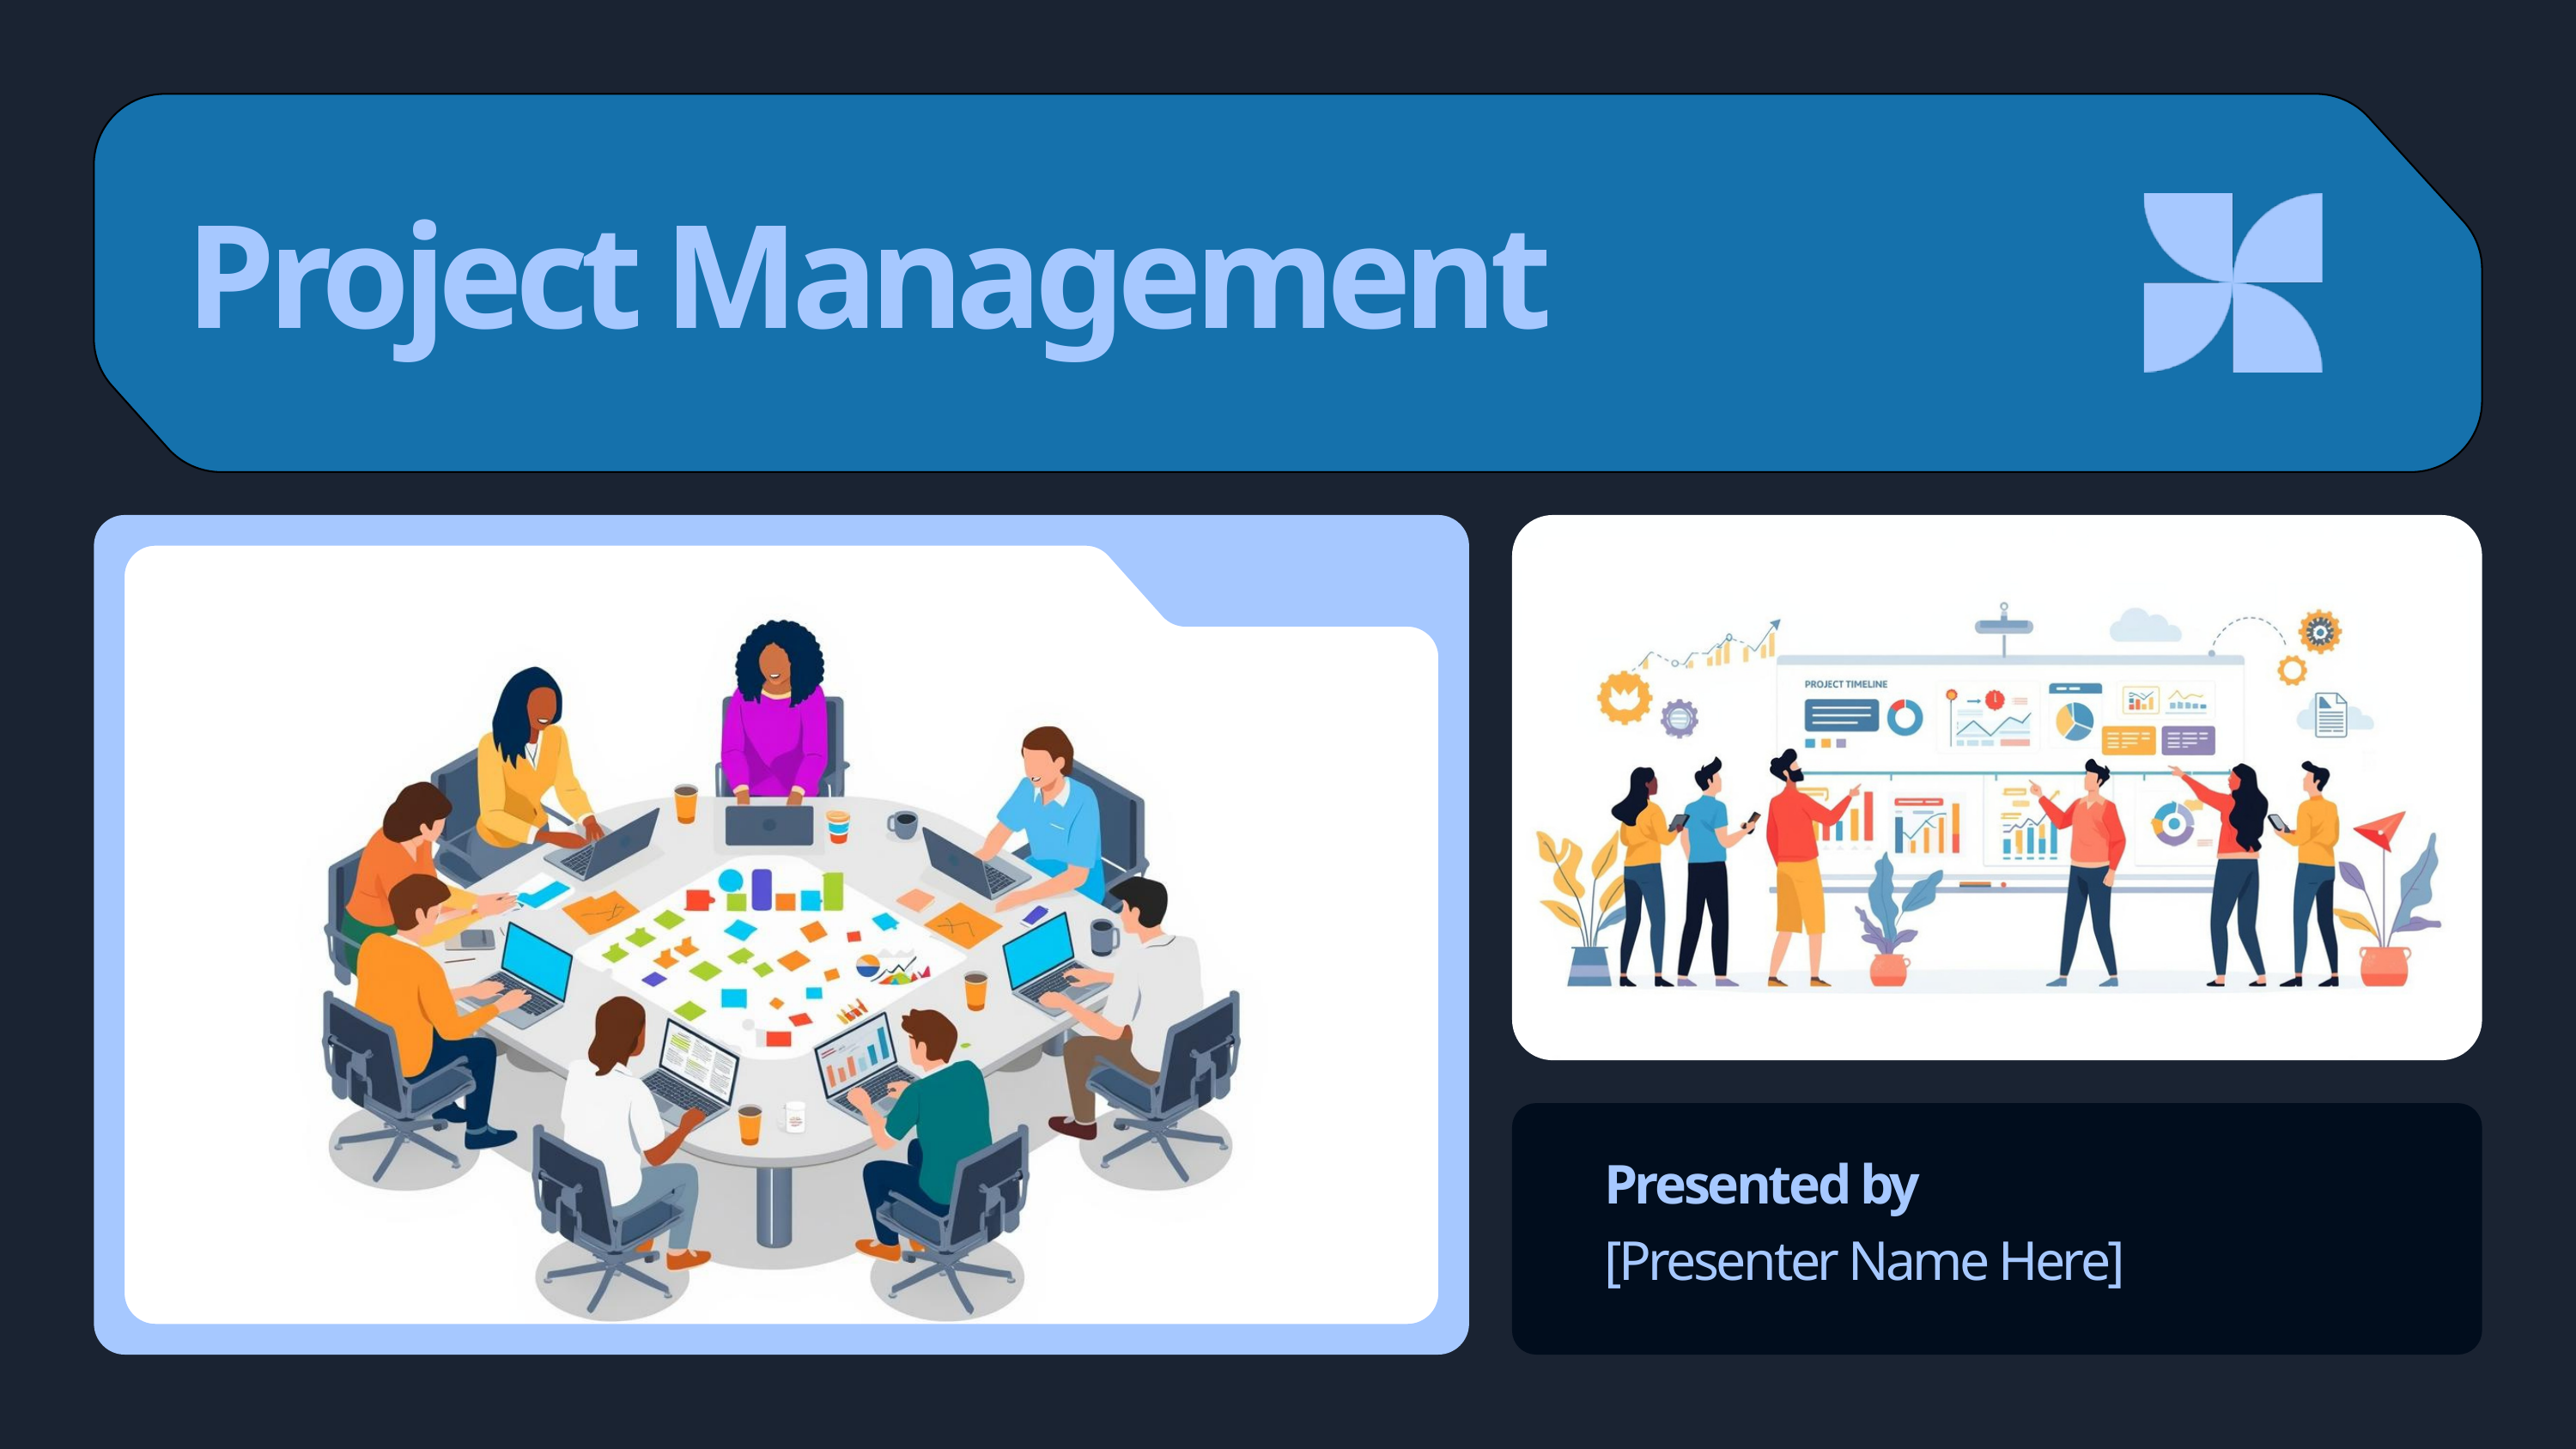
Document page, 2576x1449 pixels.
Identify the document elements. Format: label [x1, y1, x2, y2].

text_box [1603, 1149, 2394, 1292]
text_box [94, 514, 1470, 1355]
text_box [1511, 514, 2482, 1061]
text_box [1511, 1102, 2482, 1355]
text_box [94, 94, 2482, 473]
